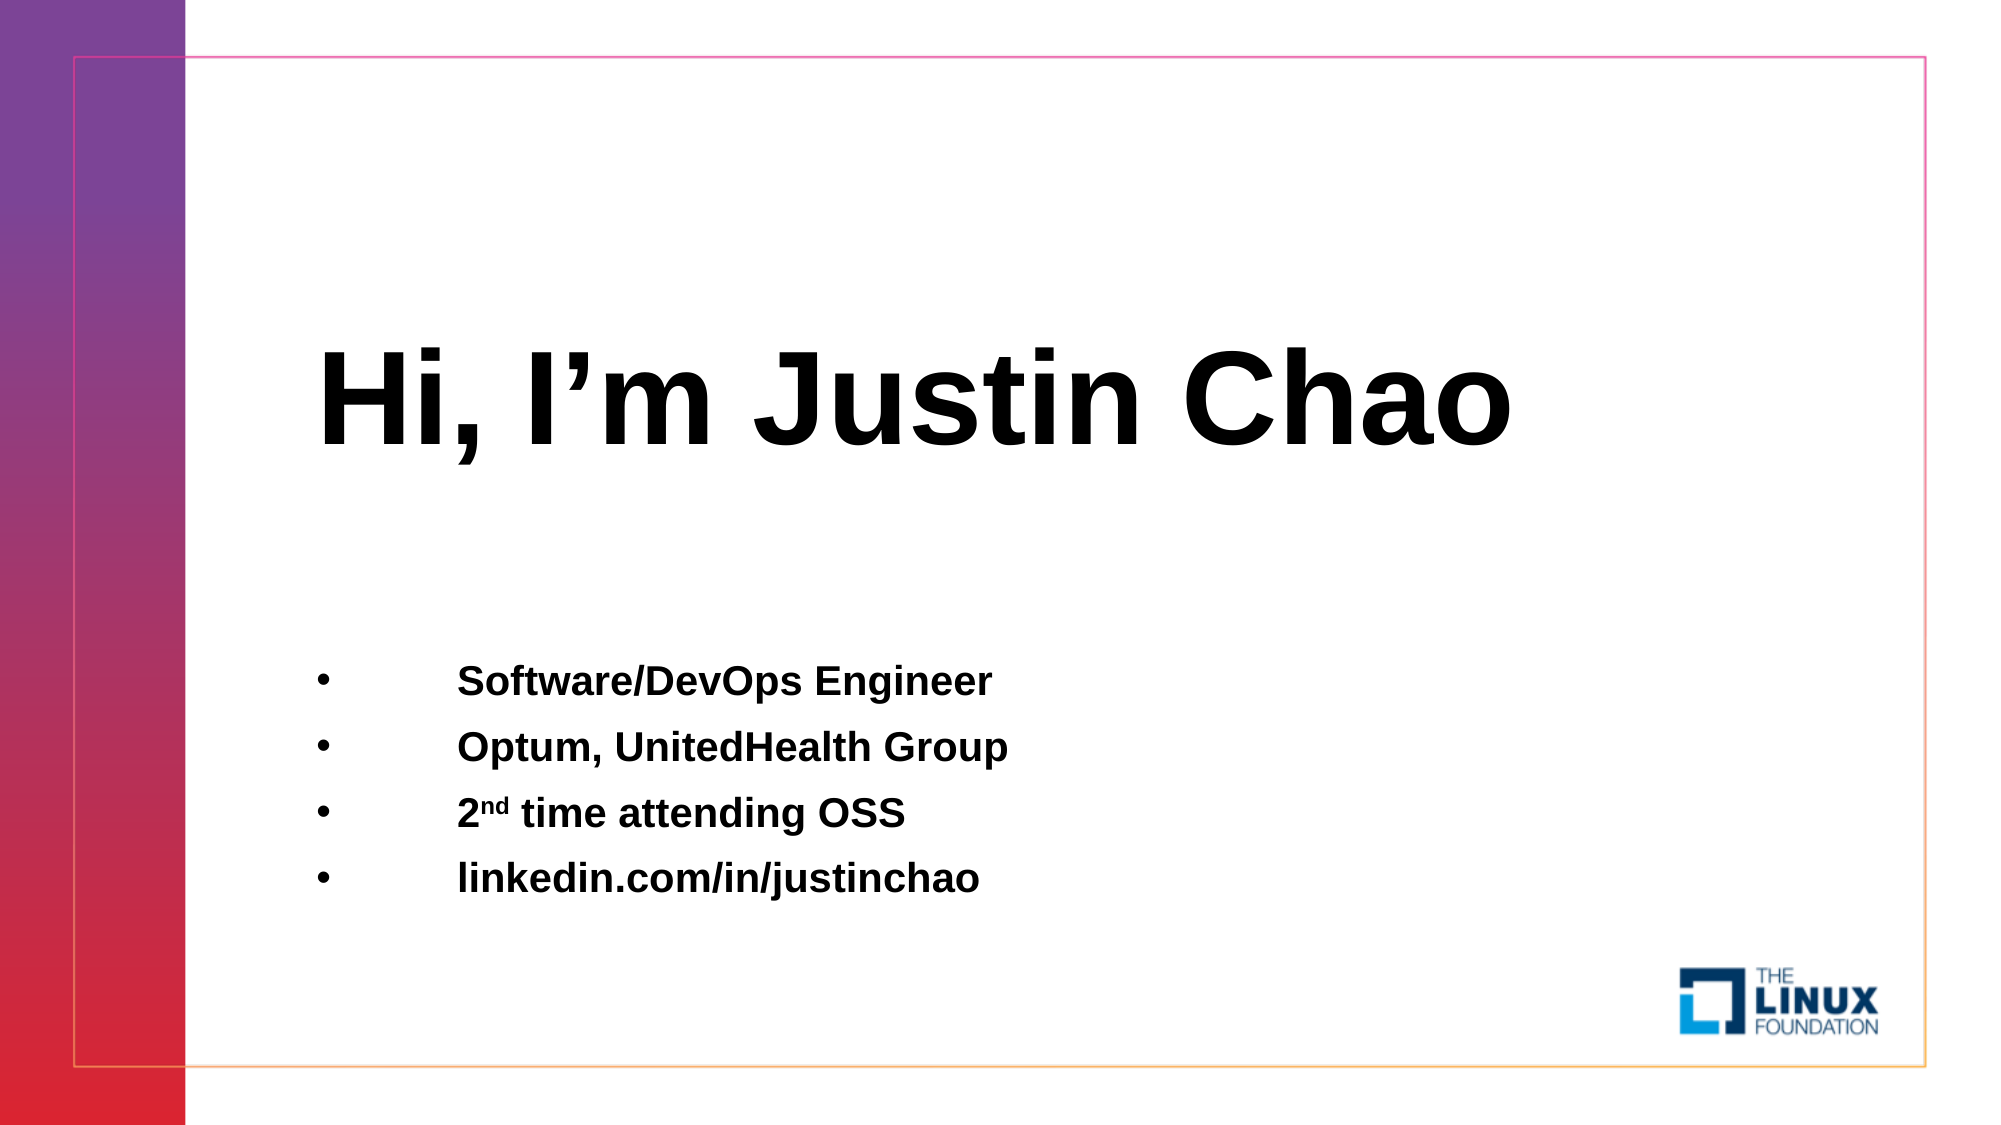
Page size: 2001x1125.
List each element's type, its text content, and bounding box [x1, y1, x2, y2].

picture [0, 0, 2000, 1125]
list Hi, I’m Justin Chao Software/DevOps Engineer Optum, UnitedHealth Group 2nd time attending OSS linkedin.com/in/justinchao [257, 297, 1766, 934]
